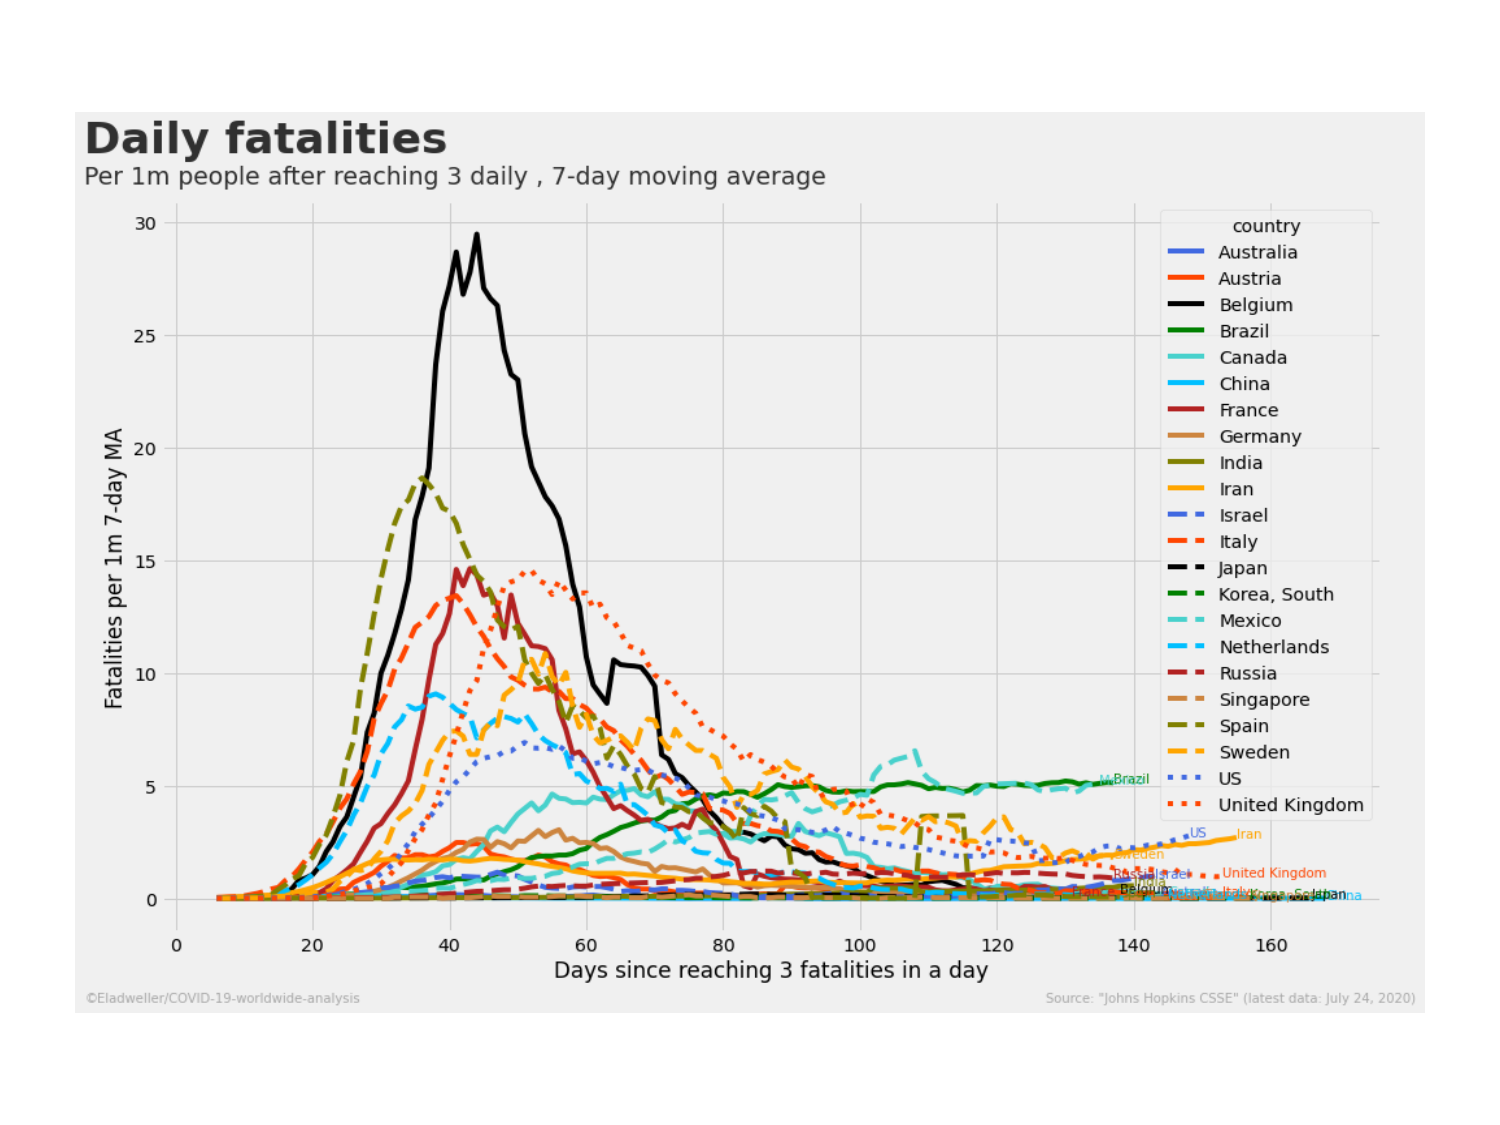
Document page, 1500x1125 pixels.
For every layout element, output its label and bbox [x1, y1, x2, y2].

picture [74, 112, 1426, 1013]
